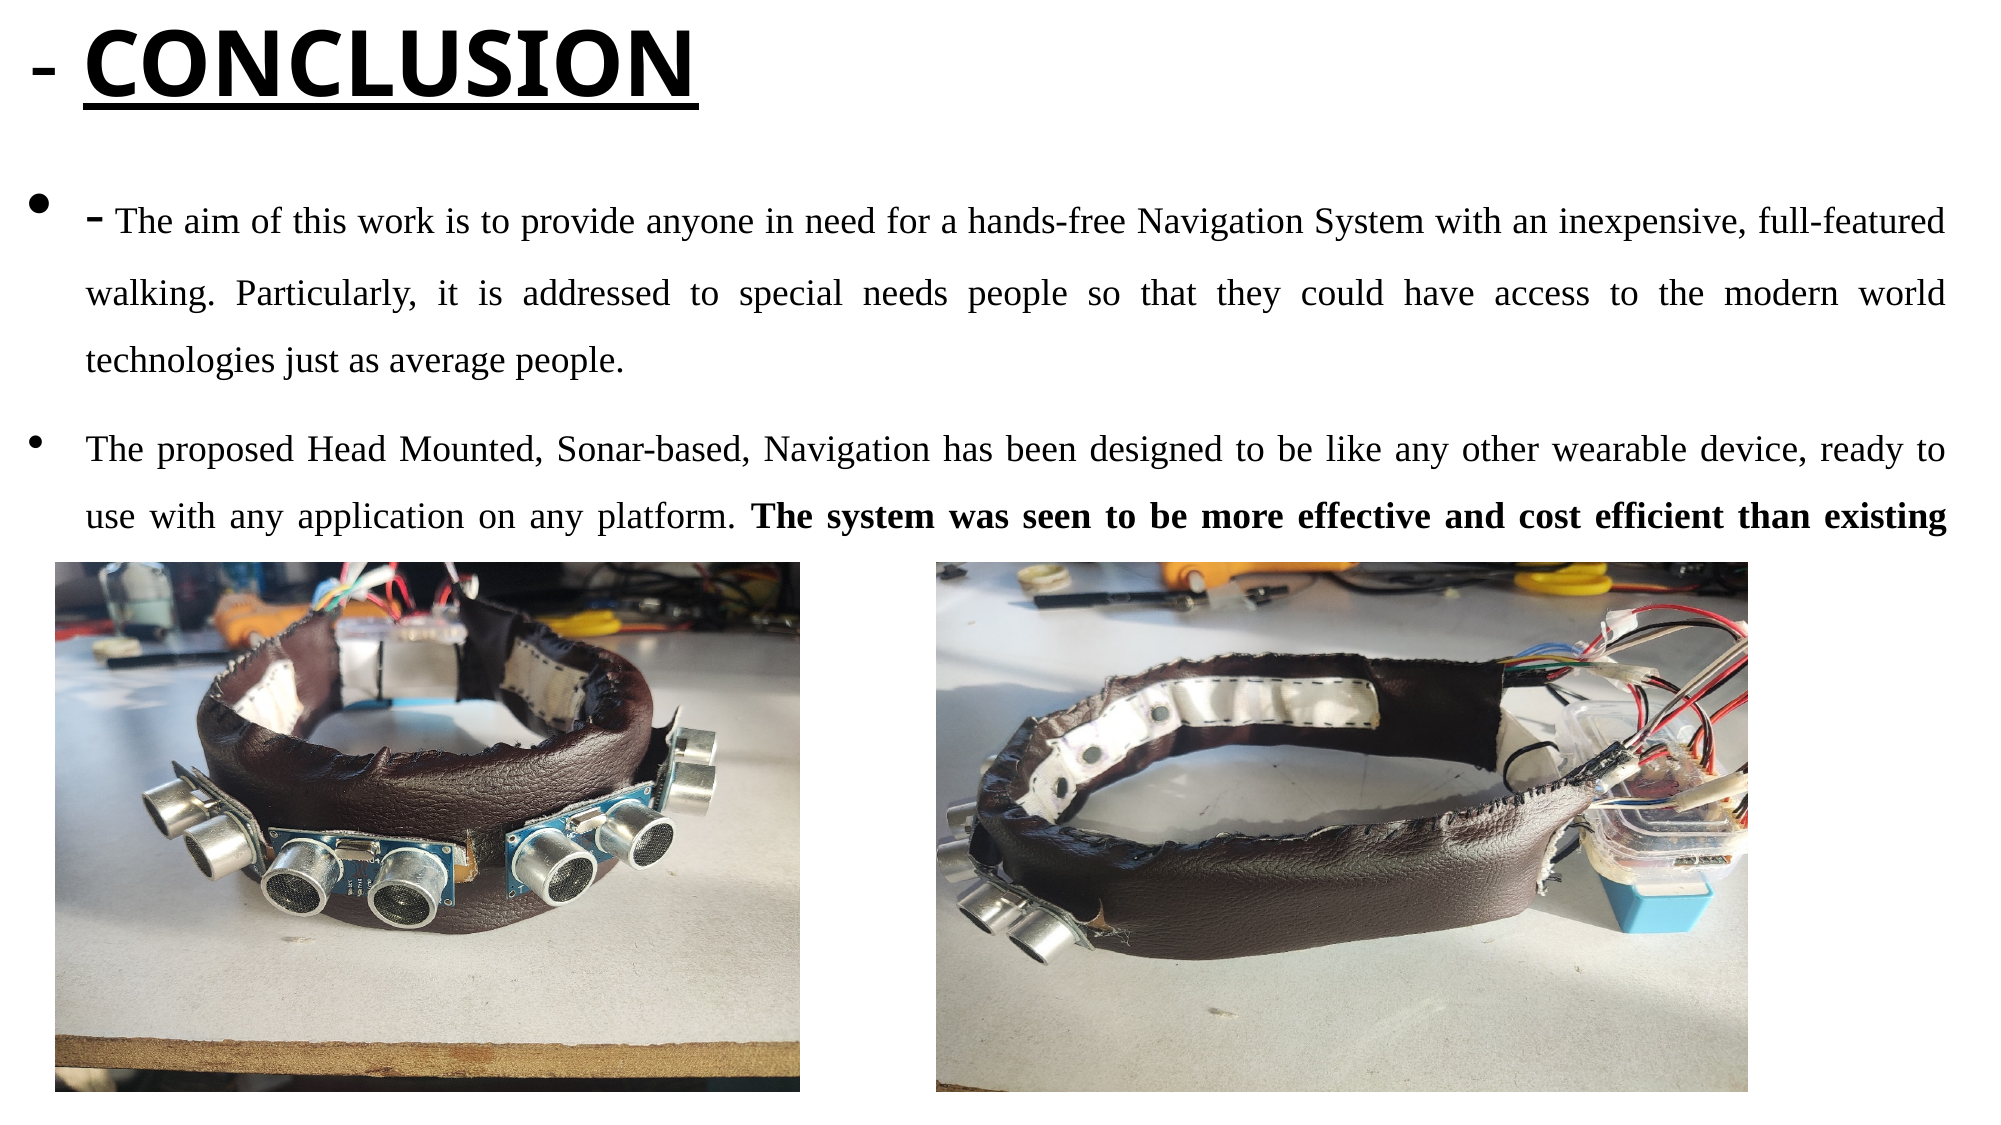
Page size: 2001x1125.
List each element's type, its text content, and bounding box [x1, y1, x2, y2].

picture [55, 562, 800, 1092]
title - CONCLUSION [14, 0, 1665, 133]
picture [936, 562, 1748, 1092]
list - The aim of this work is to provide anyone in need for a hands-free Navigation System with an inexpensive, full-featured walking. Particularly, it is addressed to special needs people so that they could have access to the modern world technologies just as average people. The proposed Head Mounted, Sonar-based, Navigation has been designed to be like any other wearable device, ready to use with any application on any platform. The system was seen to be more effective and cost efficient than existing tech. [14, 133, 1986, 1031]
